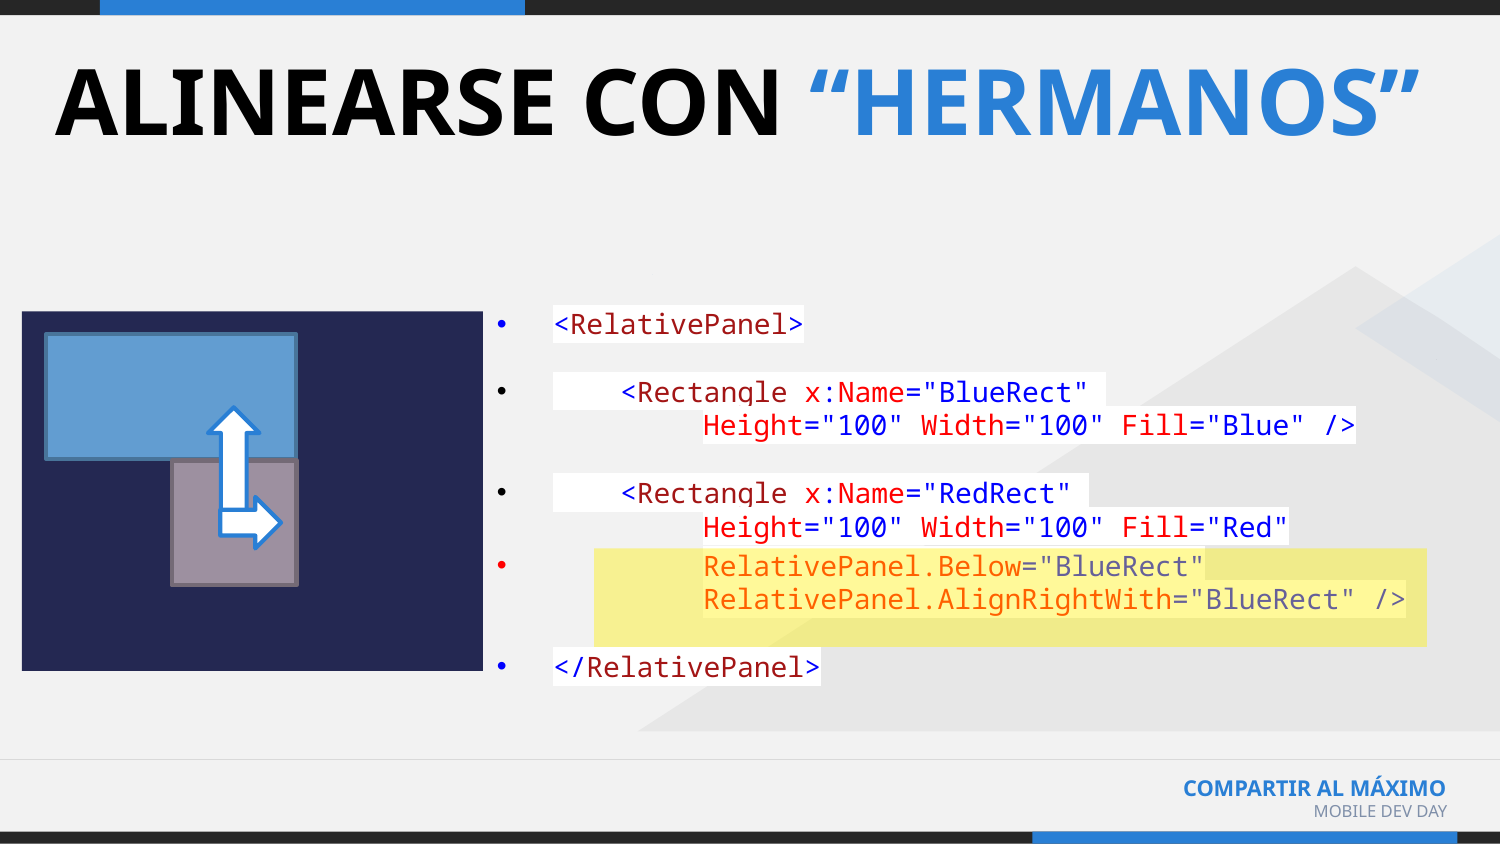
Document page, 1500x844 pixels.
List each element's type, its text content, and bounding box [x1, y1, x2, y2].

text_box [170, 458, 299, 587]
text_box [205, 405, 262, 508]
text_box [592, 546, 1429, 649]
text_box [218, 494, 284, 551]
title ALINEARSE CON “HERMANOS” [33, 25, 1467, 147]
text_box [20, 309, 485, 673]
list <RelativePanel> <Rectangle x:Name="BlueRect" Height="100" Width="100" Fill="Blue" /> <Rectangle x:Name="RedRect" Height="100" Width="100" Fill="Red" RelativePanel.Below="BlueRect" RelativePanel.AlignRightWith="BlueRect" /> </RelativePanel> [474, 146, 1500, 844]
text_box [44, 332, 298, 461]
